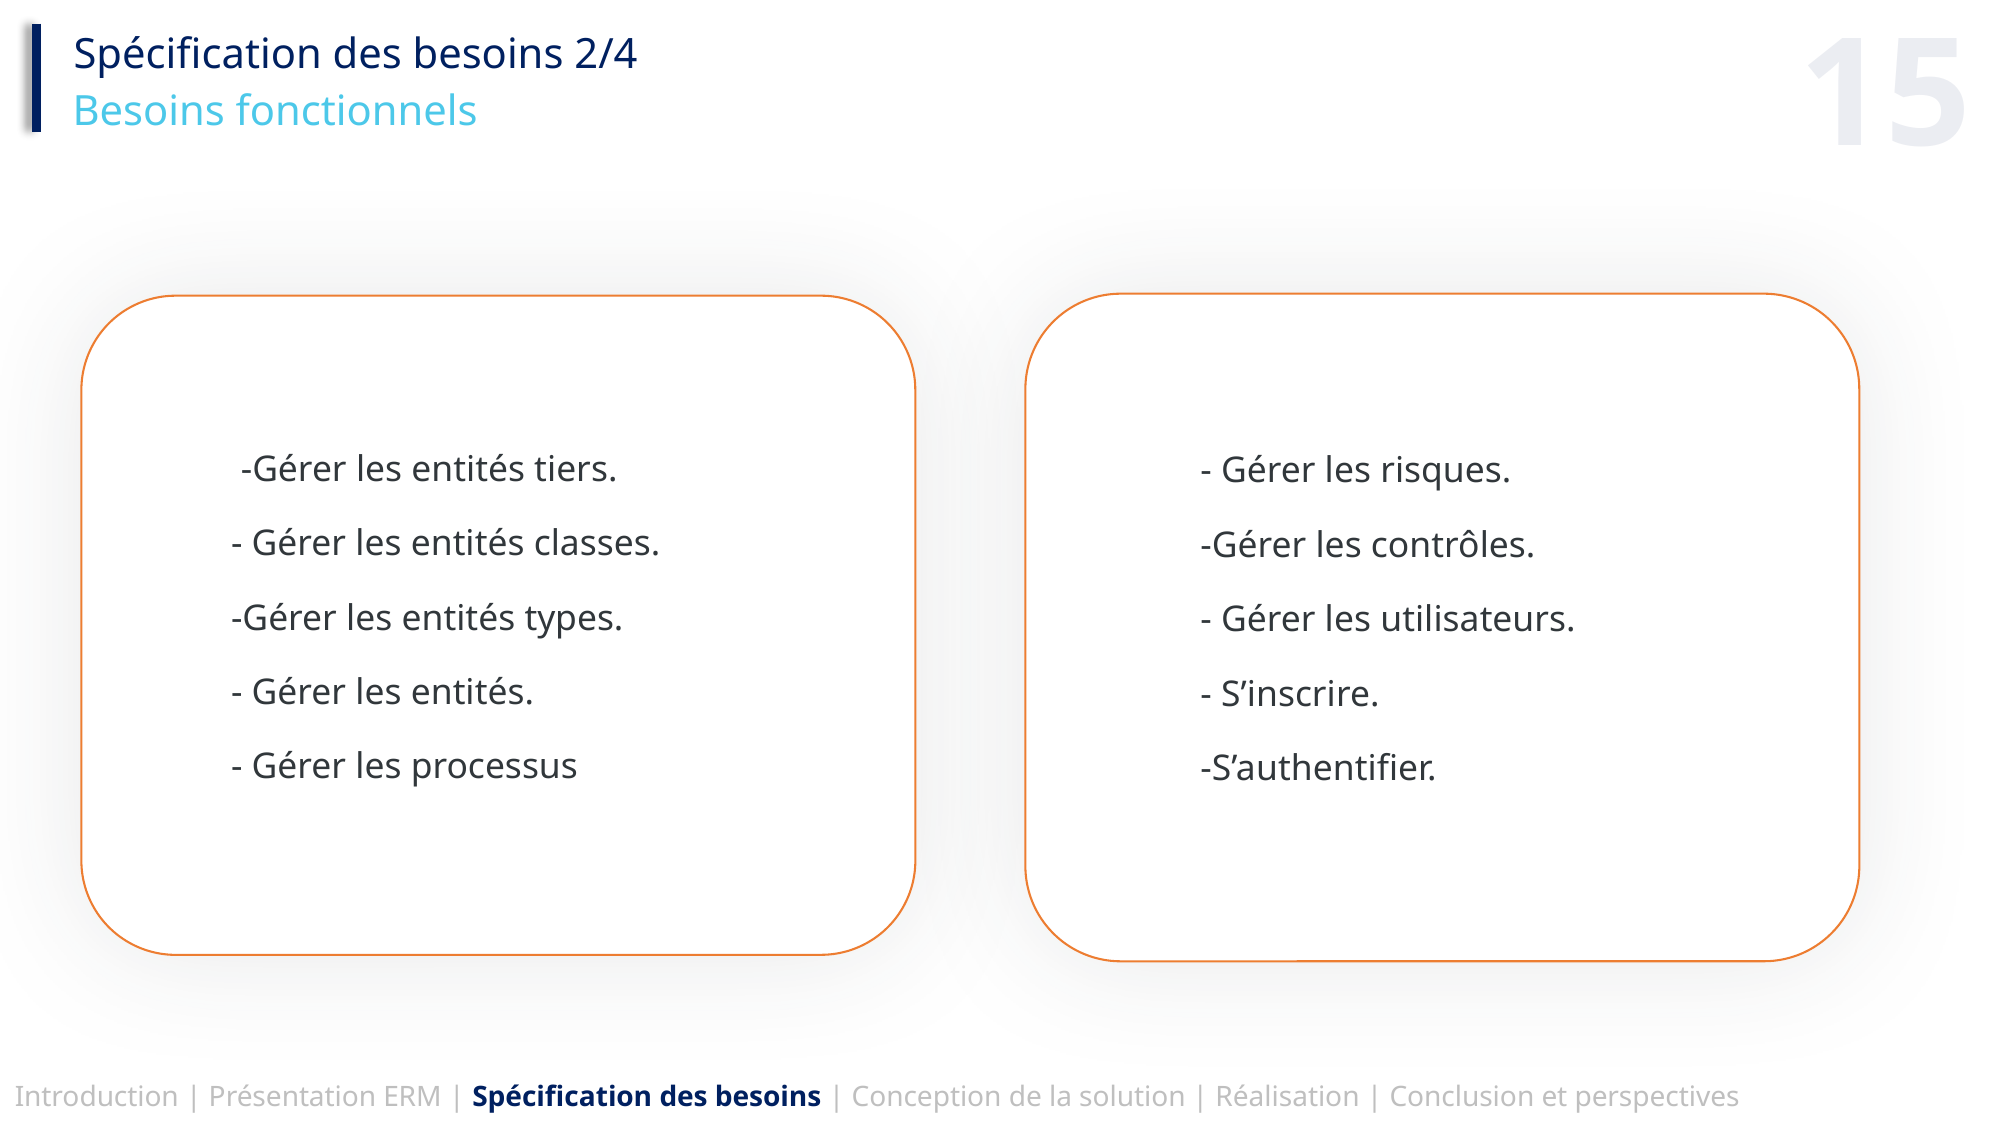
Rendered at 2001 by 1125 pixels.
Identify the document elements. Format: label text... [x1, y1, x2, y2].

text_box 15 [1603, 0, 1978, 711]
text_box Spécification des besoins 2/4 [58, 19, 1086, 85]
text_box [1024, 292, 1861, 963]
text_box [80, 294, 917, 956]
text_box Introduction | Présentation ERM | Spécification des besoins | Conception de la solution | Réalisation | Conclusion et perspectives [0, 1070, 1938, 1120]
text_box -Gérer les entités tiers. - Gérer les entités classes. -Gérer les entités types. - Gérer les entités. - Gérer les processus [179, 417, 888, 936]
text_box Besoins fonctionnels [72, 76, 493, 142]
text_box - Gérer les risques. -Gérer les contrôles. - Gérer les utilisateurs. - S’inscrire. -S’authentifier. [1148, 418, 1857, 937]
